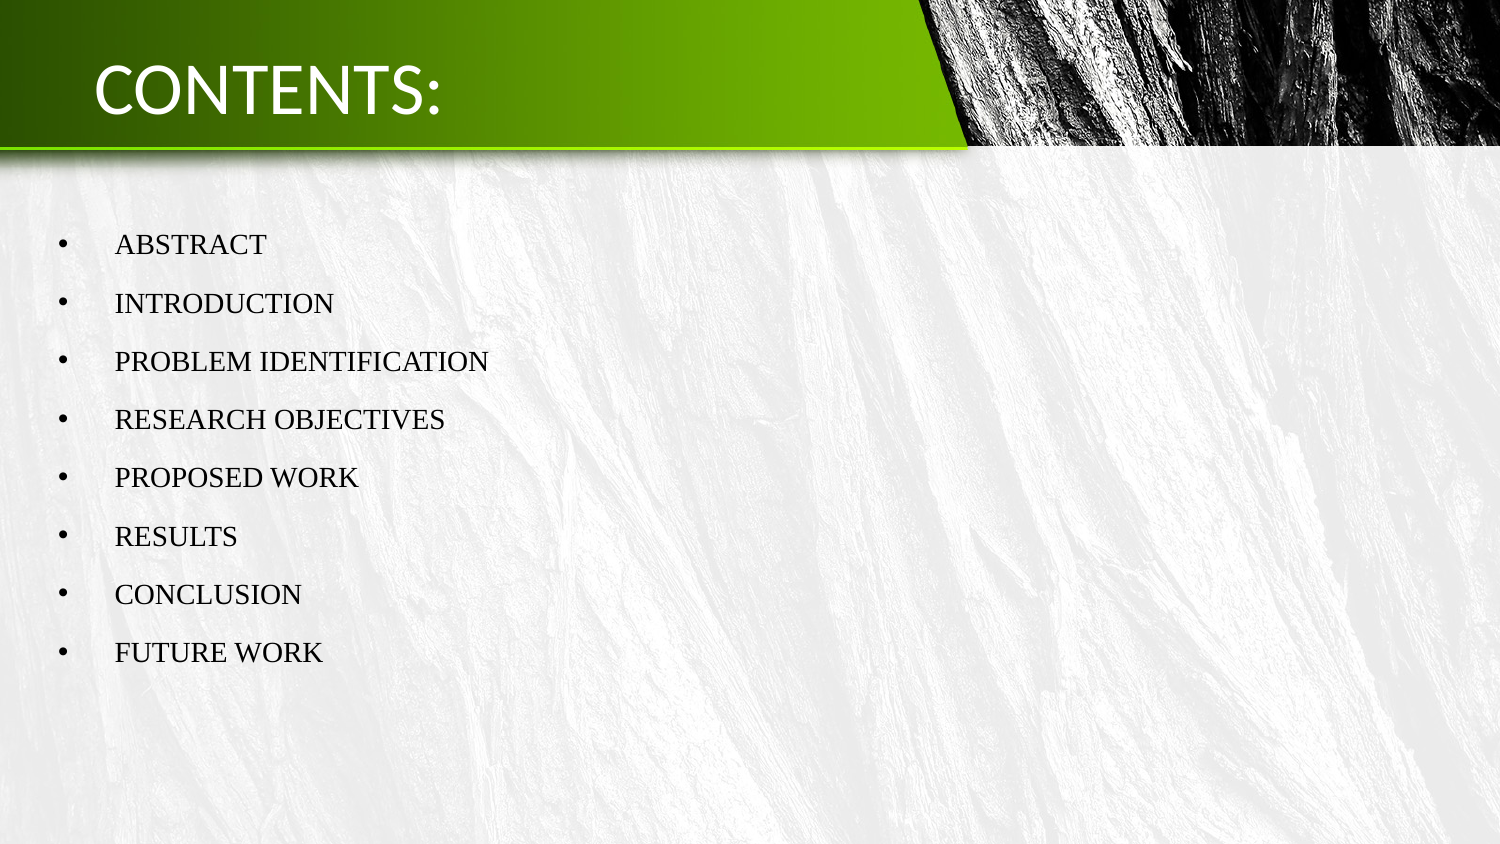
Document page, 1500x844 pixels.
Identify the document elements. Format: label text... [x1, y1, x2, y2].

picture [0, 0, 1500, 844]
list ABSTRACT INTRODUCTION PROBLEM IDENTIFICATION RESEARCH OBJECTIVES PROPOSED WORK RESULTS CONCLUSION FUTURE WORK [43, 200, 1396, 811]
title CONTENTS: [79, 22, 1435, 148]
